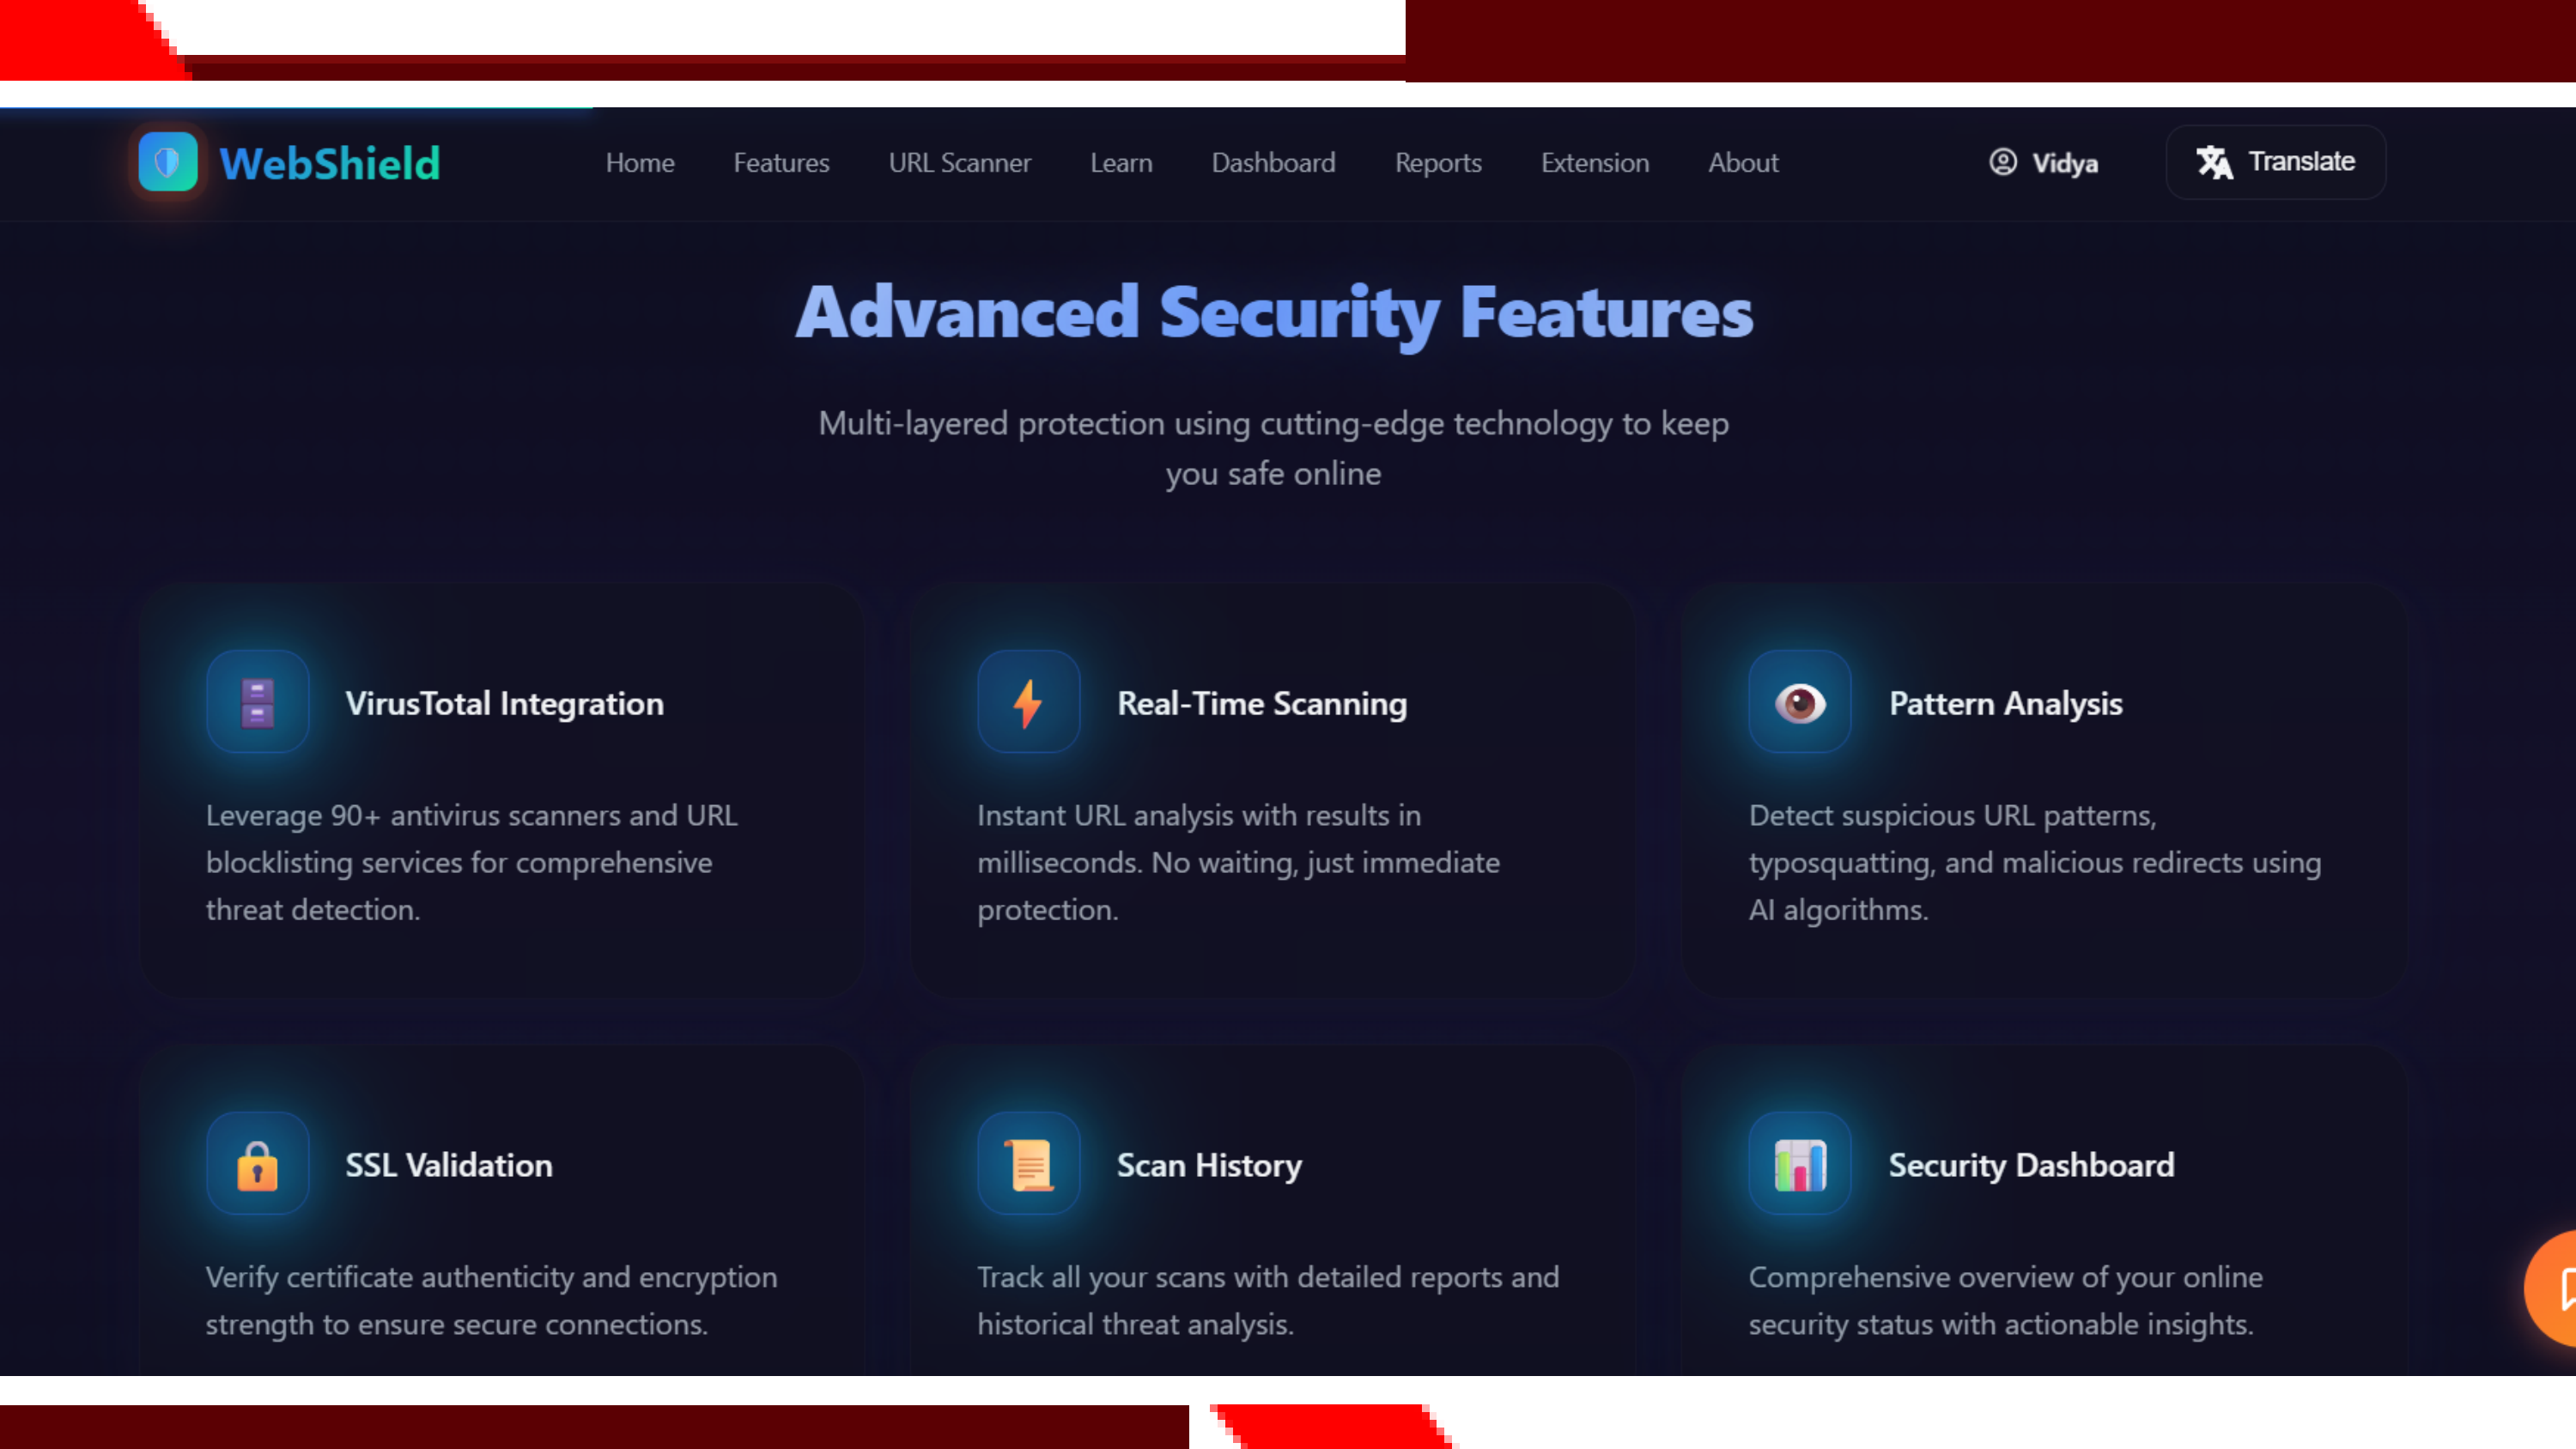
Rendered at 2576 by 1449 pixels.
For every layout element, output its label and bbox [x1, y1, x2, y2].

text_box [1191, 1404, 2576, 1449]
text_box [0, 107, 2576, 1376]
text_box [0, 1404, 1189, 1449]
text_box [0, 0, 1401, 81]
text_box [1405, 0, 2576, 83]
